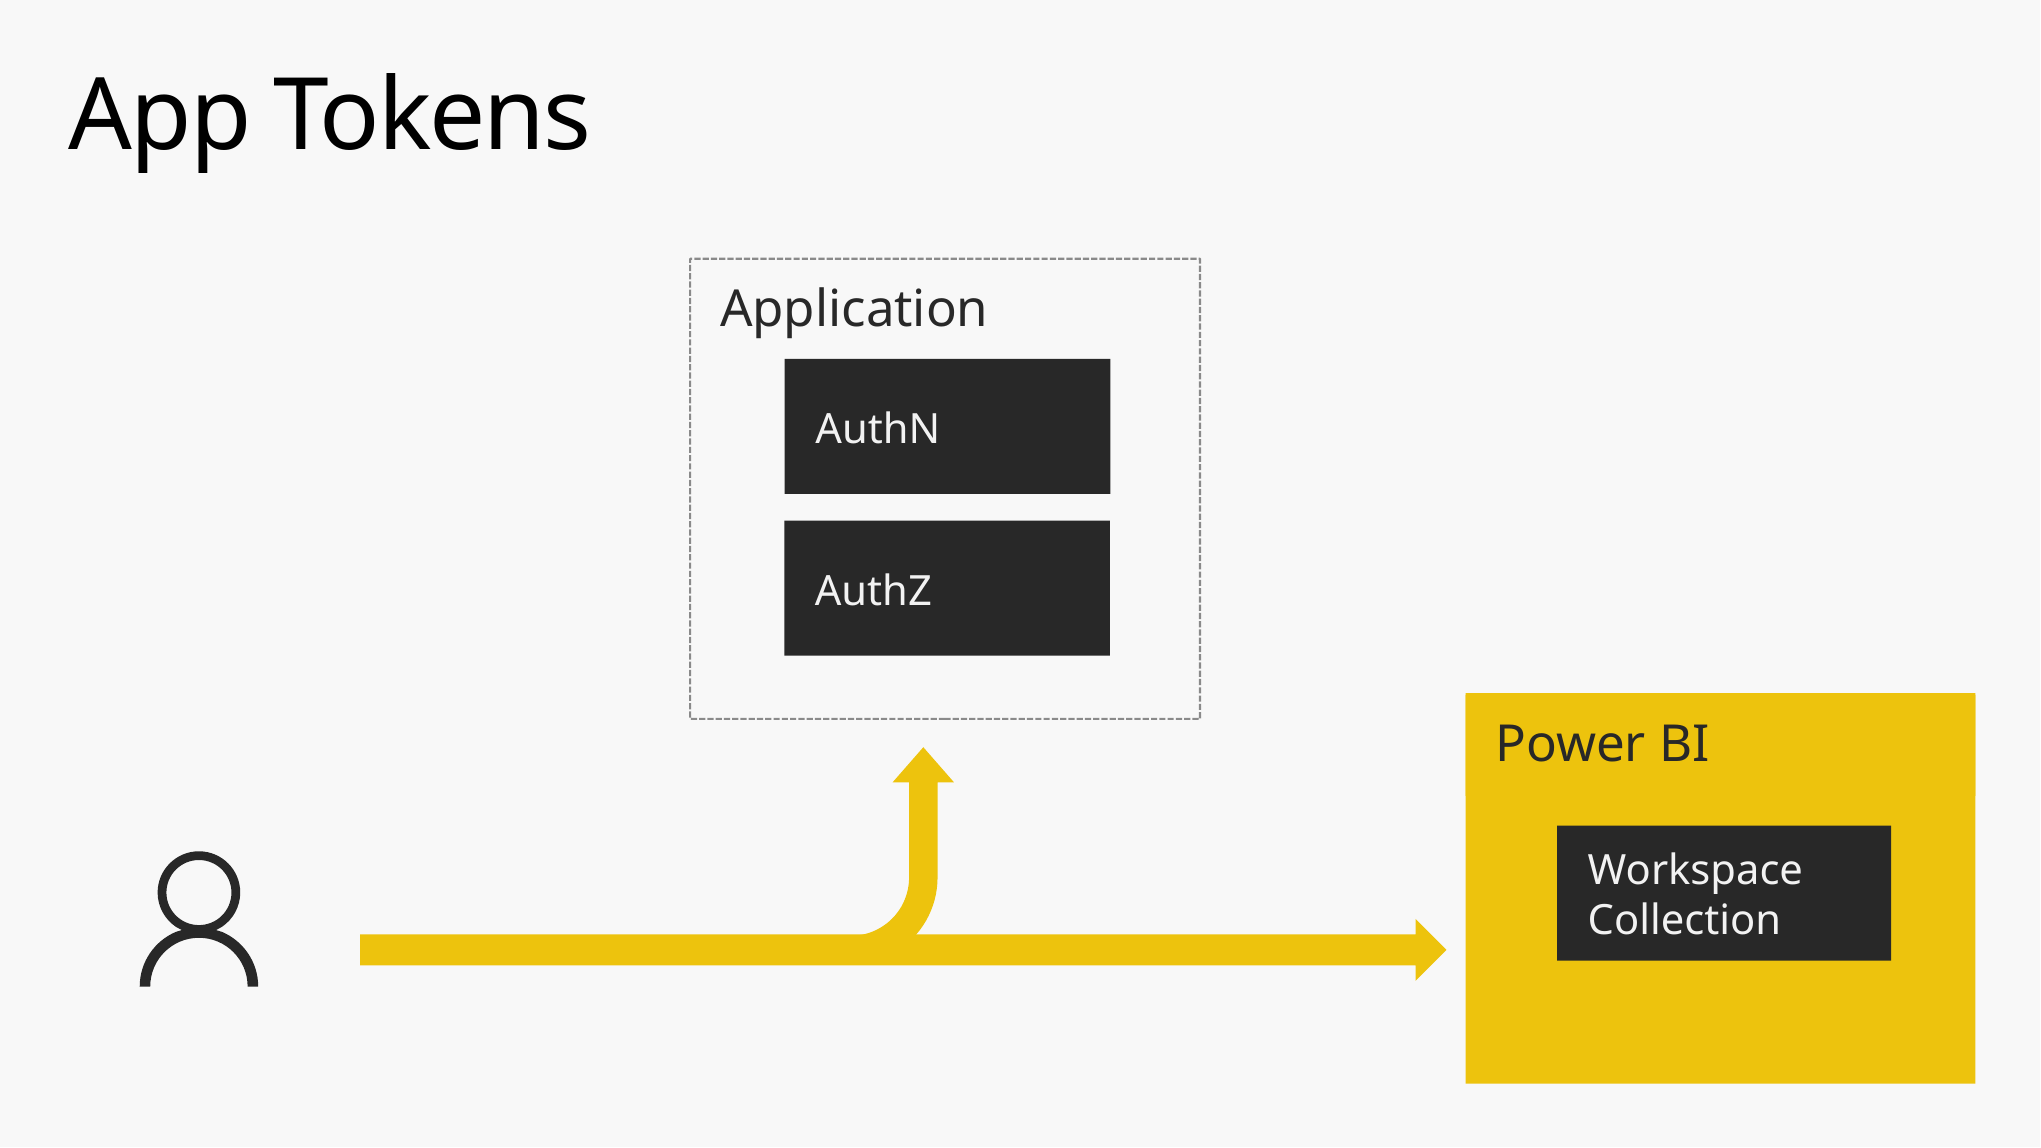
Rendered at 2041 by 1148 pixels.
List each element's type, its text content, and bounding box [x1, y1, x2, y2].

title App Tokens [45, 48, 1996, 199]
text_box [138, 850, 260, 988]
text_box Application [690, 258, 1111, 362]
text_box Power BI [1465, 693, 1976, 796]
text_box [359, 918, 1448, 982]
text_box [1465, 796, 1976, 1084]
text_box AuthN [784, 358, 1111, 495]
text_box [865, 746, 955, 933]
text_box AuthZ [783, 520, 1111, 657]
text_box Workspace Collection [1556, 825, 1892, 961]
text_box [689, 258, 1201, 720]
